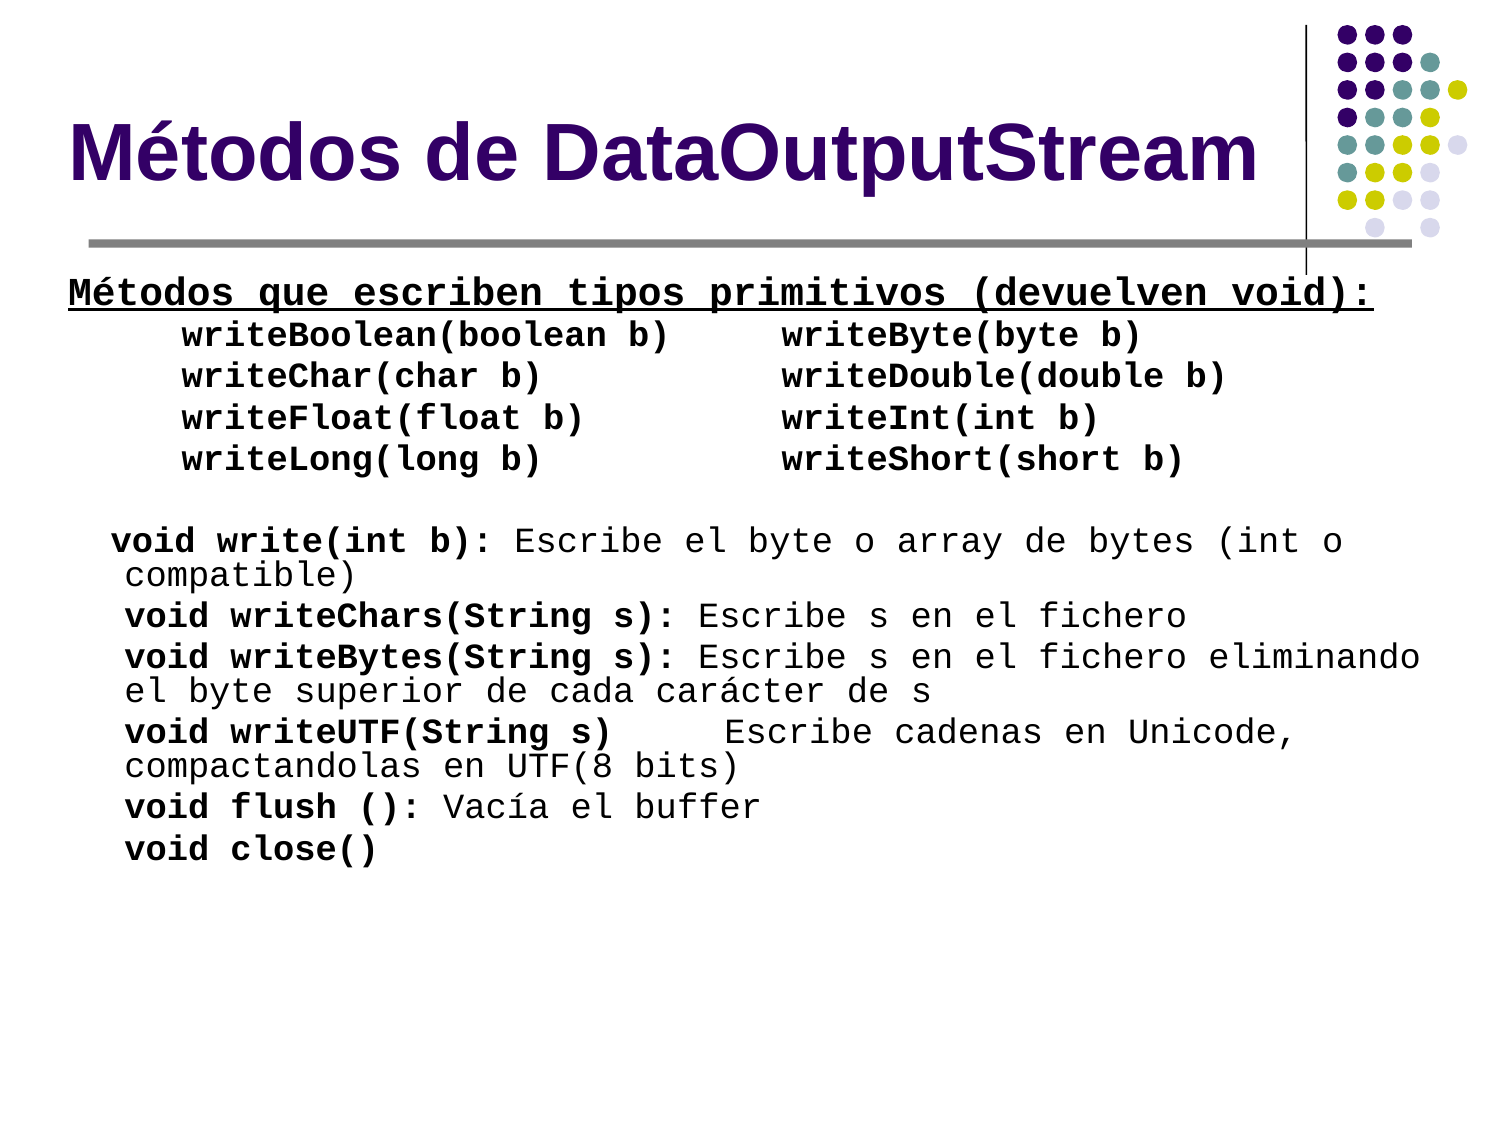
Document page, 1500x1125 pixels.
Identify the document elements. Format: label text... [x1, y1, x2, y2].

title Métodos de DataOutputStream [53, 54, 1379, 205]
list Métodos que escriben tipos primitivos (devuelven void): writeBoolean(boolean b) writeByte(byte b) writeChar(char b) writeDouble(double b) writeFloat(float b) writeInt(int b) writeLong(long b) writeShort(short b) void write(int b): Escribe el byte o array de bytes (int o compatible) void writeChars(String s): Escribe s en el fichero void writeBytes(String s): Escribe s en el fichero eliminando el byte superior de cada carácter de s void writeUTF(String s) Escribe cadenas en Unicode, compactandolas en UTF(8 bits) void flush (): Vacía el buffer void close() [53, 267, 1466, 943]
